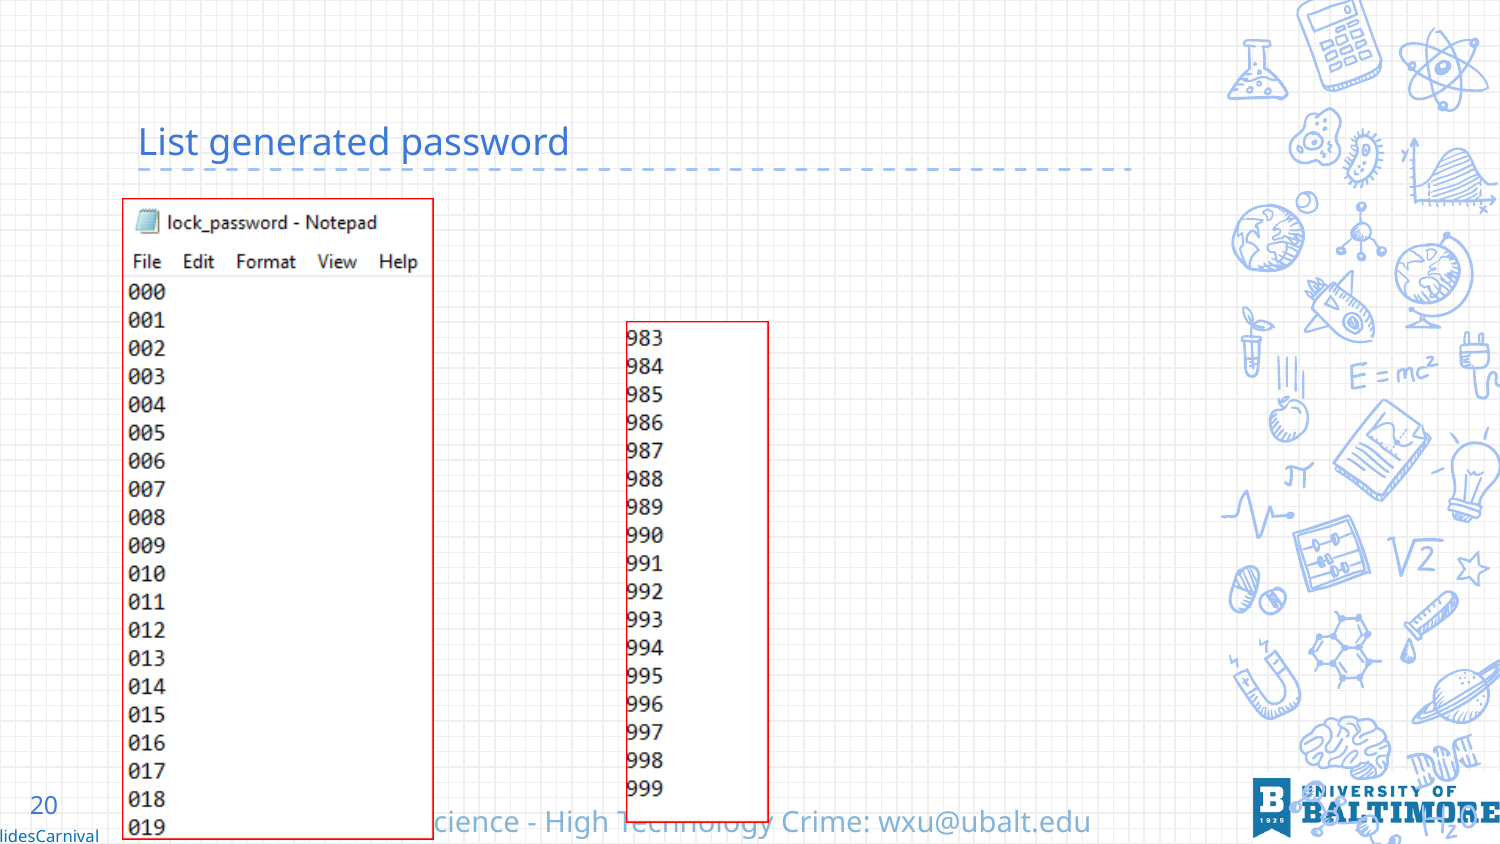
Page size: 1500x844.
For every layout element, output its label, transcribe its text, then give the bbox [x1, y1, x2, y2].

slide_number 20 [14, 774, 105, 840]
title List generated password [122, 36, 1130, 178]
picture [626, 320, 769, 823]
picture [1253, 771, 1500, 844]
picture [1316, 786, 1321, 797]
picture [1365, 817, 1376, 833]
picture [1327, 813, 1336, 822]
picture [122, 198, 434, 840]
